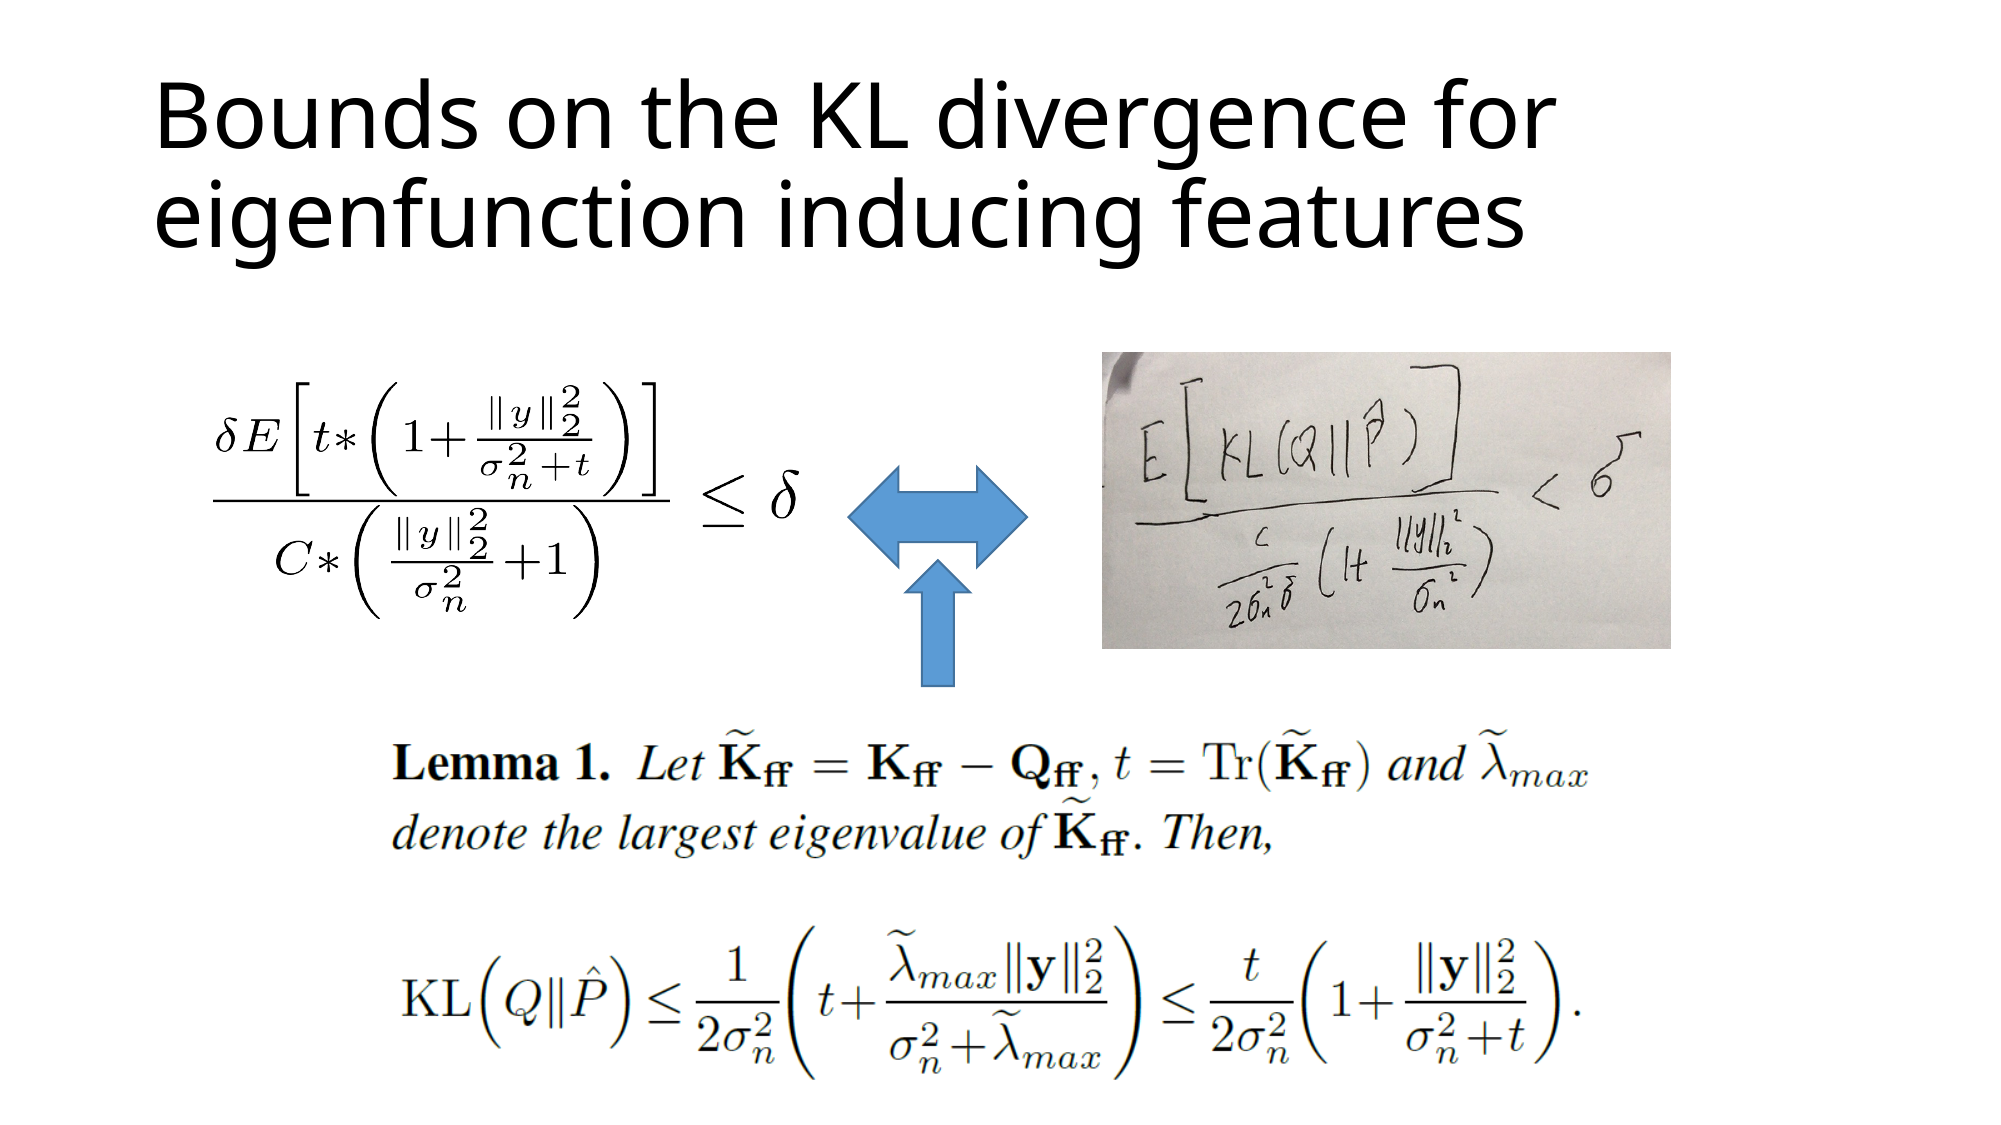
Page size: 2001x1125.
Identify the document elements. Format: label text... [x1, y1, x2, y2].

picture [213, 382, 799, 619]
picture [377, 723, 1649, 1125]
text_box [903, 558, 973, 688]
text_box [847, 464, 1029, 570]
title Bounds on the KL divergence for eigenfunction inducing features [137, 59, 1863, 278]
picture [1102, 352, 1671, 649]
